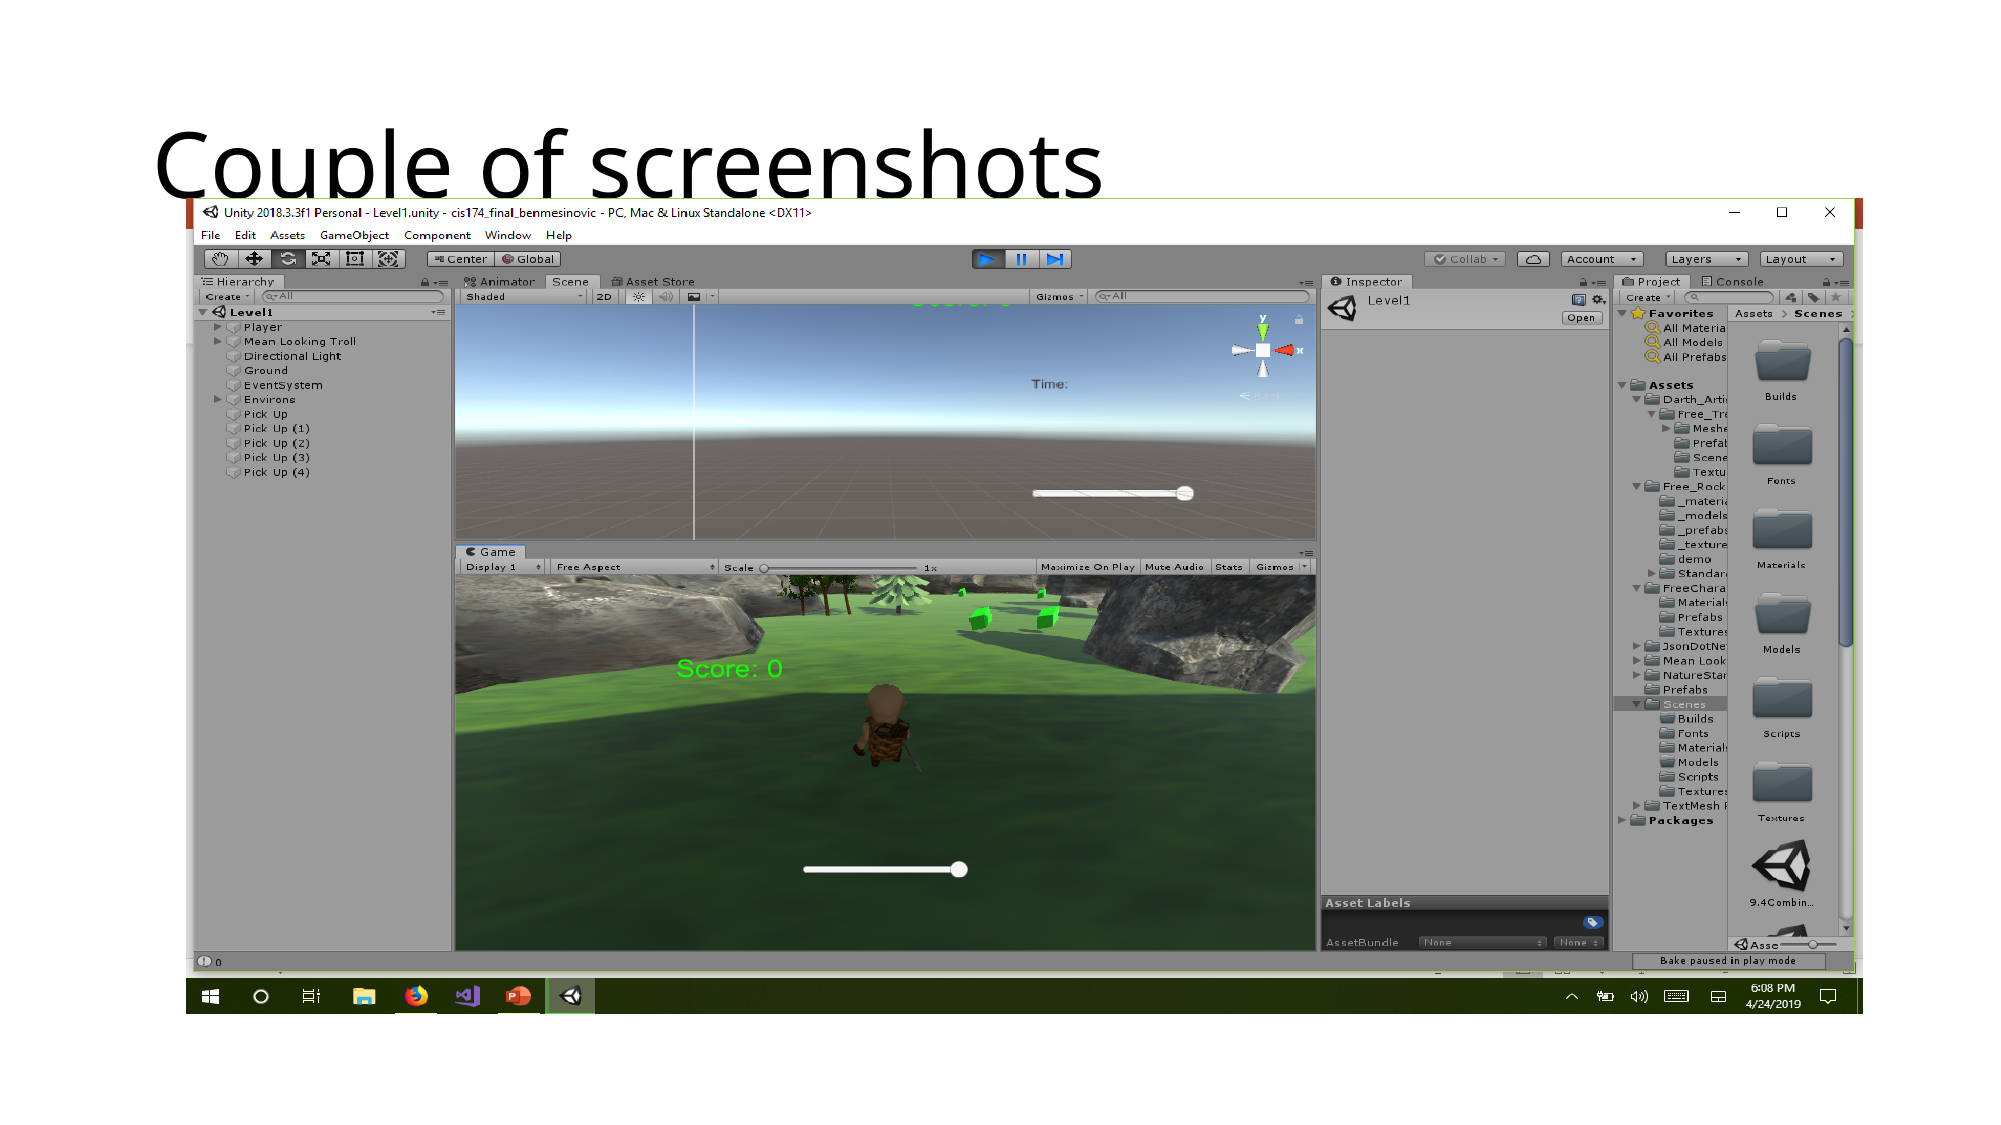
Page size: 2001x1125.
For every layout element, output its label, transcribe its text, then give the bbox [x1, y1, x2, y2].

title Couple of screenshots [137, 59, 1863, 278]
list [186, 198, 1863, 1014]
